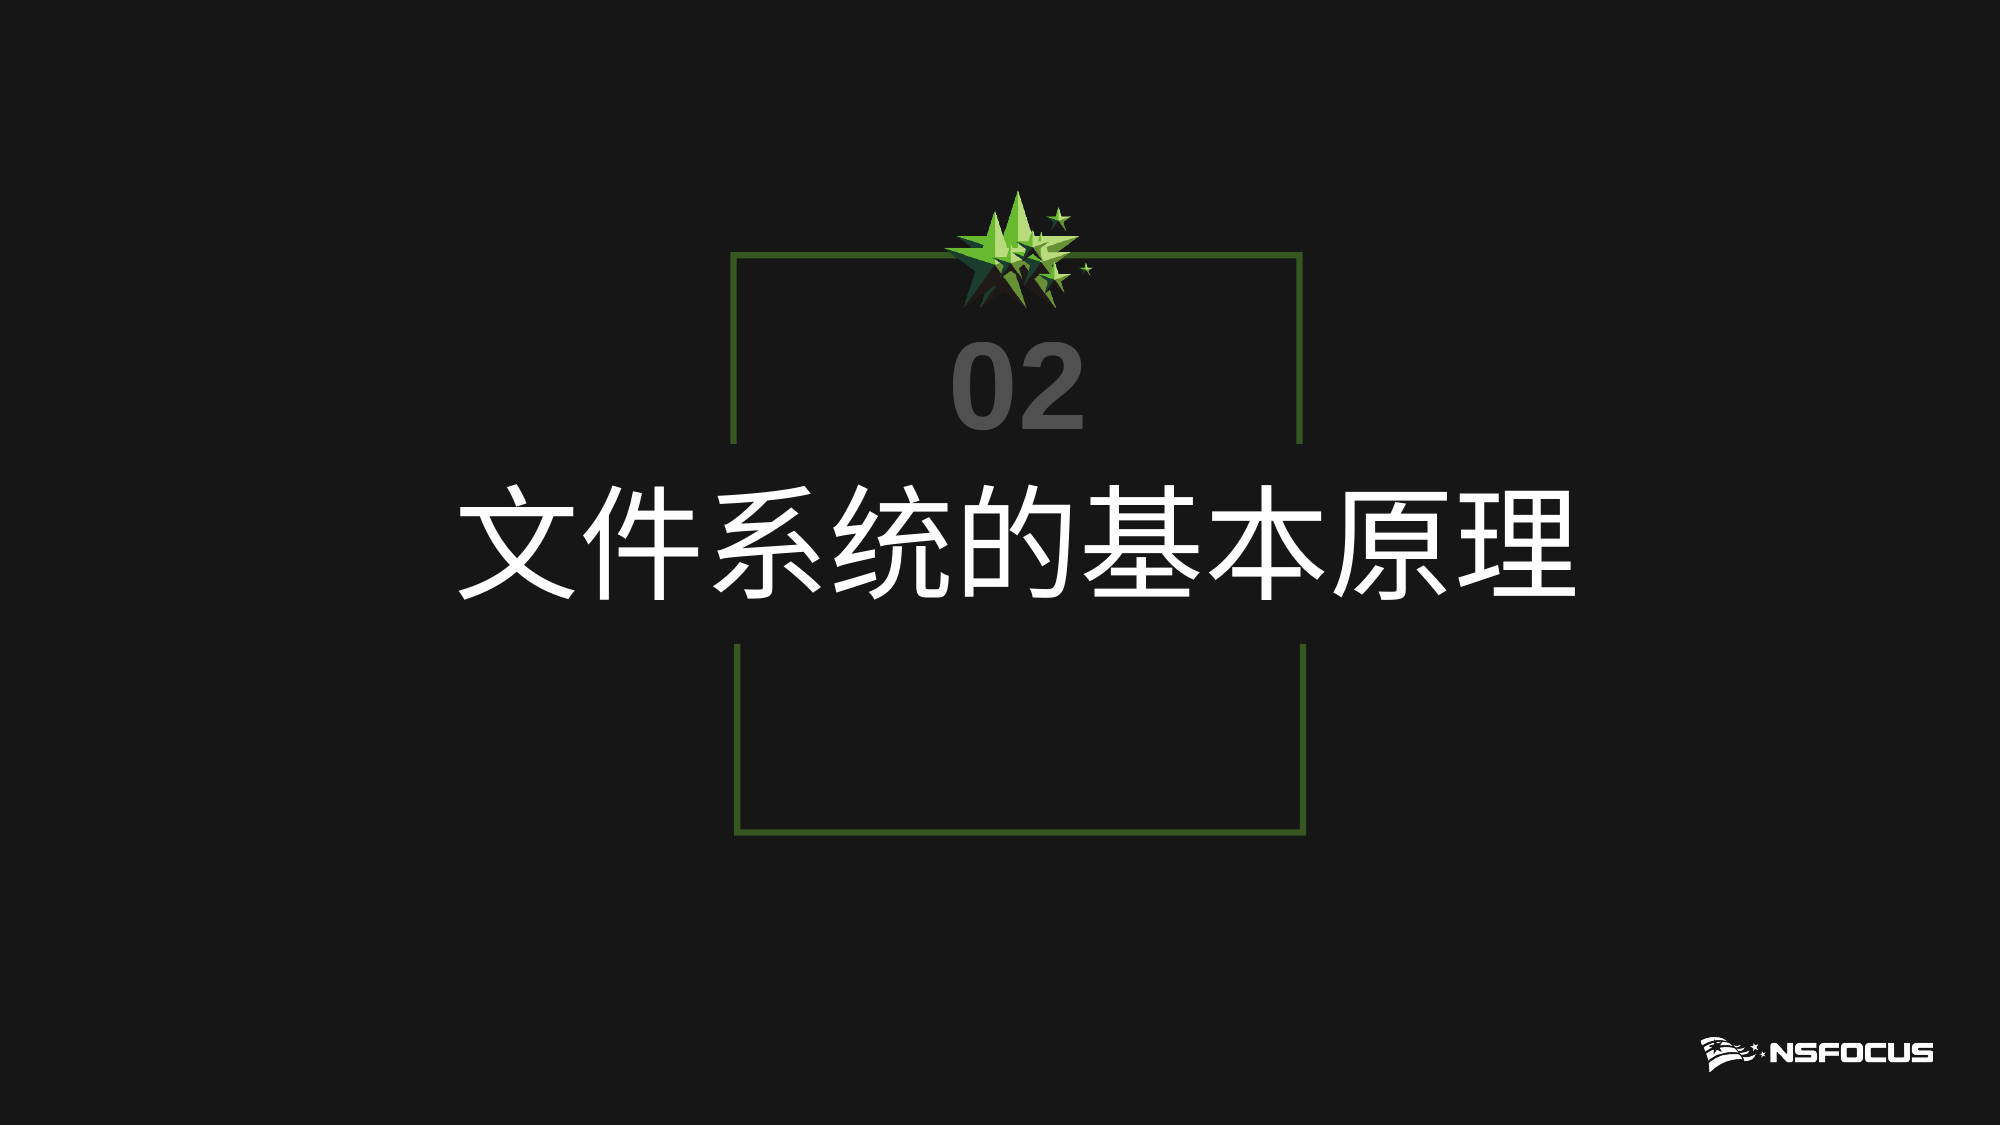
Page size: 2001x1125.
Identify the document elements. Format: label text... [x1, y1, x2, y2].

title 文件系统的基本原理 [405, 479, 1628, 621]
picture [943, 190, 1093, 309]
list 02 [918, 314, 1118, 465]
